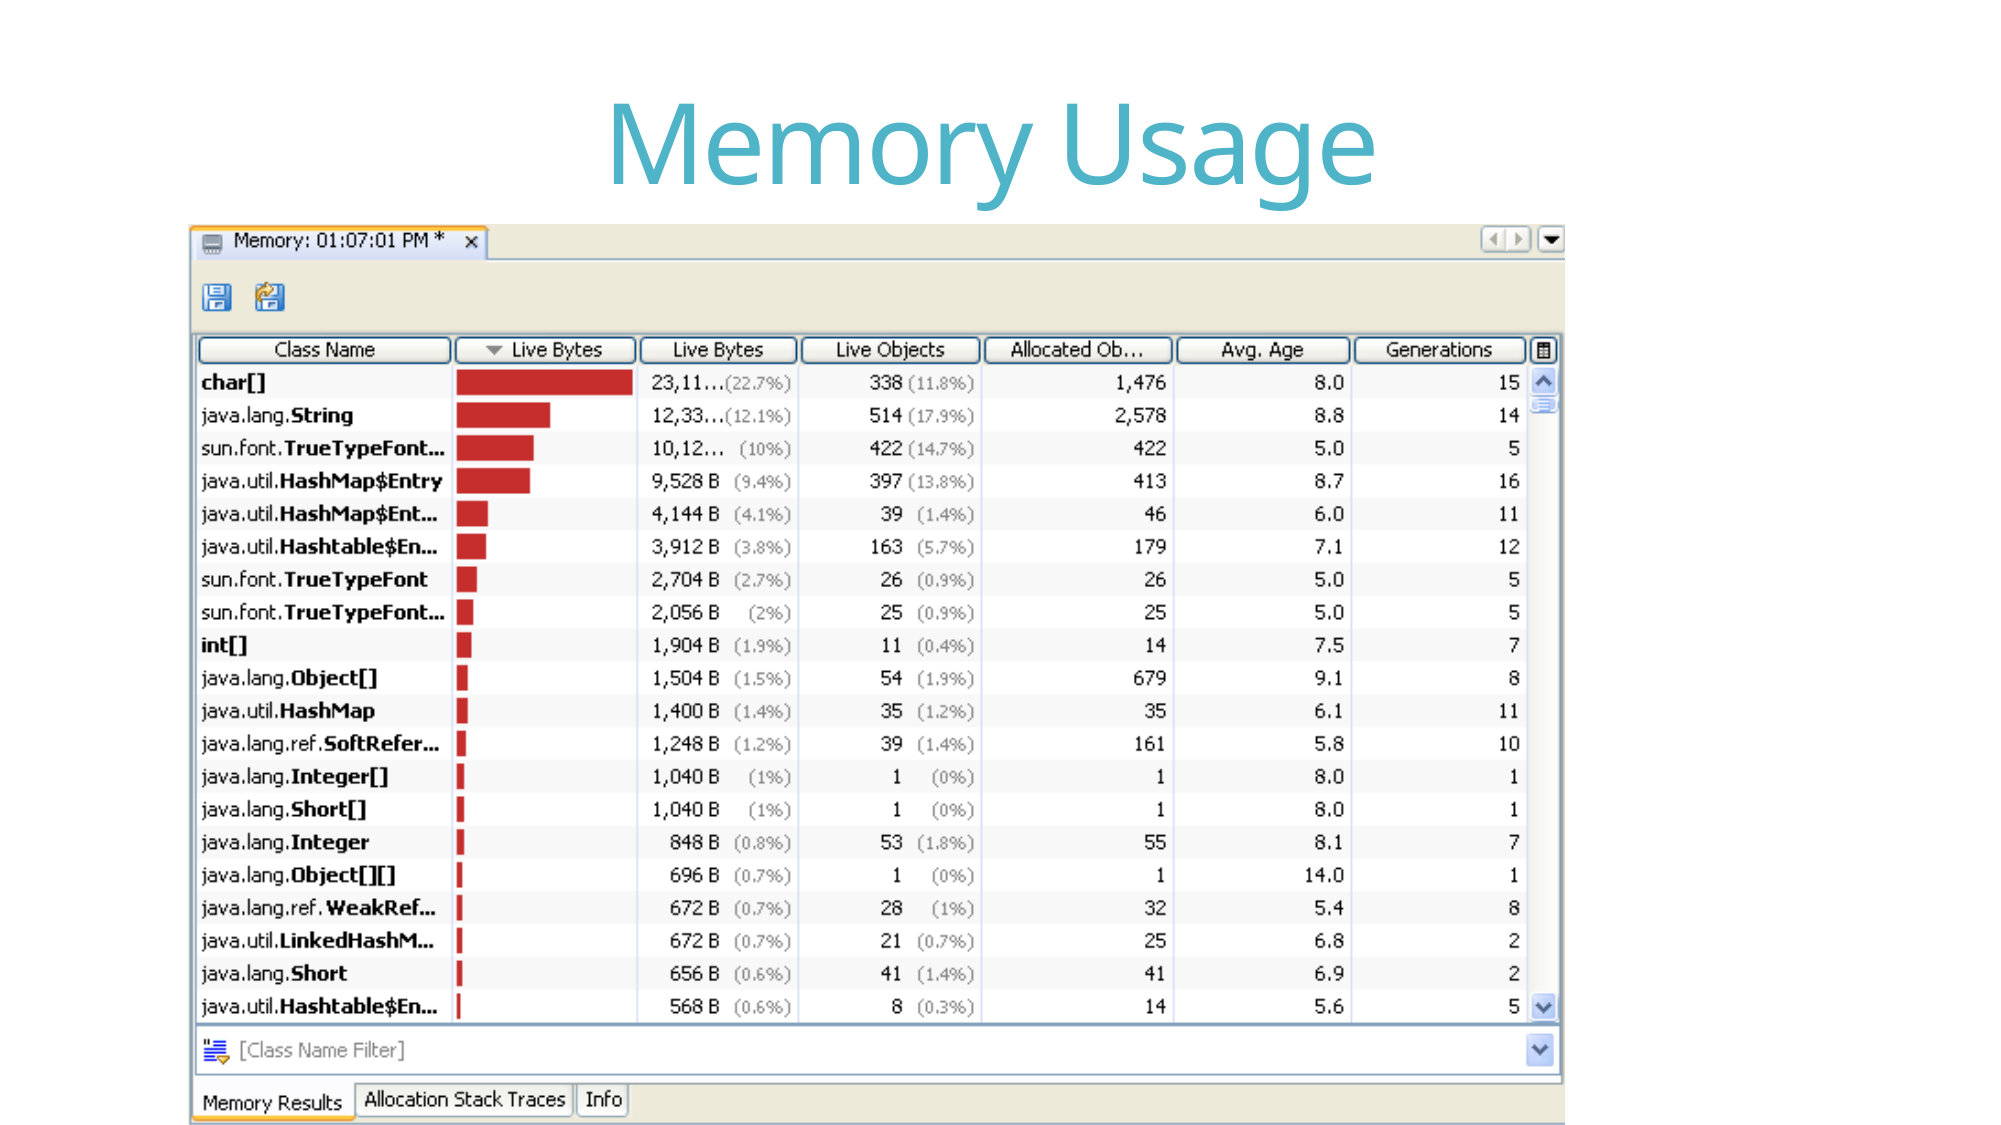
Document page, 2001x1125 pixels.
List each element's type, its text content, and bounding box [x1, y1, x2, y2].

picture [187, 223, 1566, 1125]
title Memory Usage [107, 81, 1875, 354]
